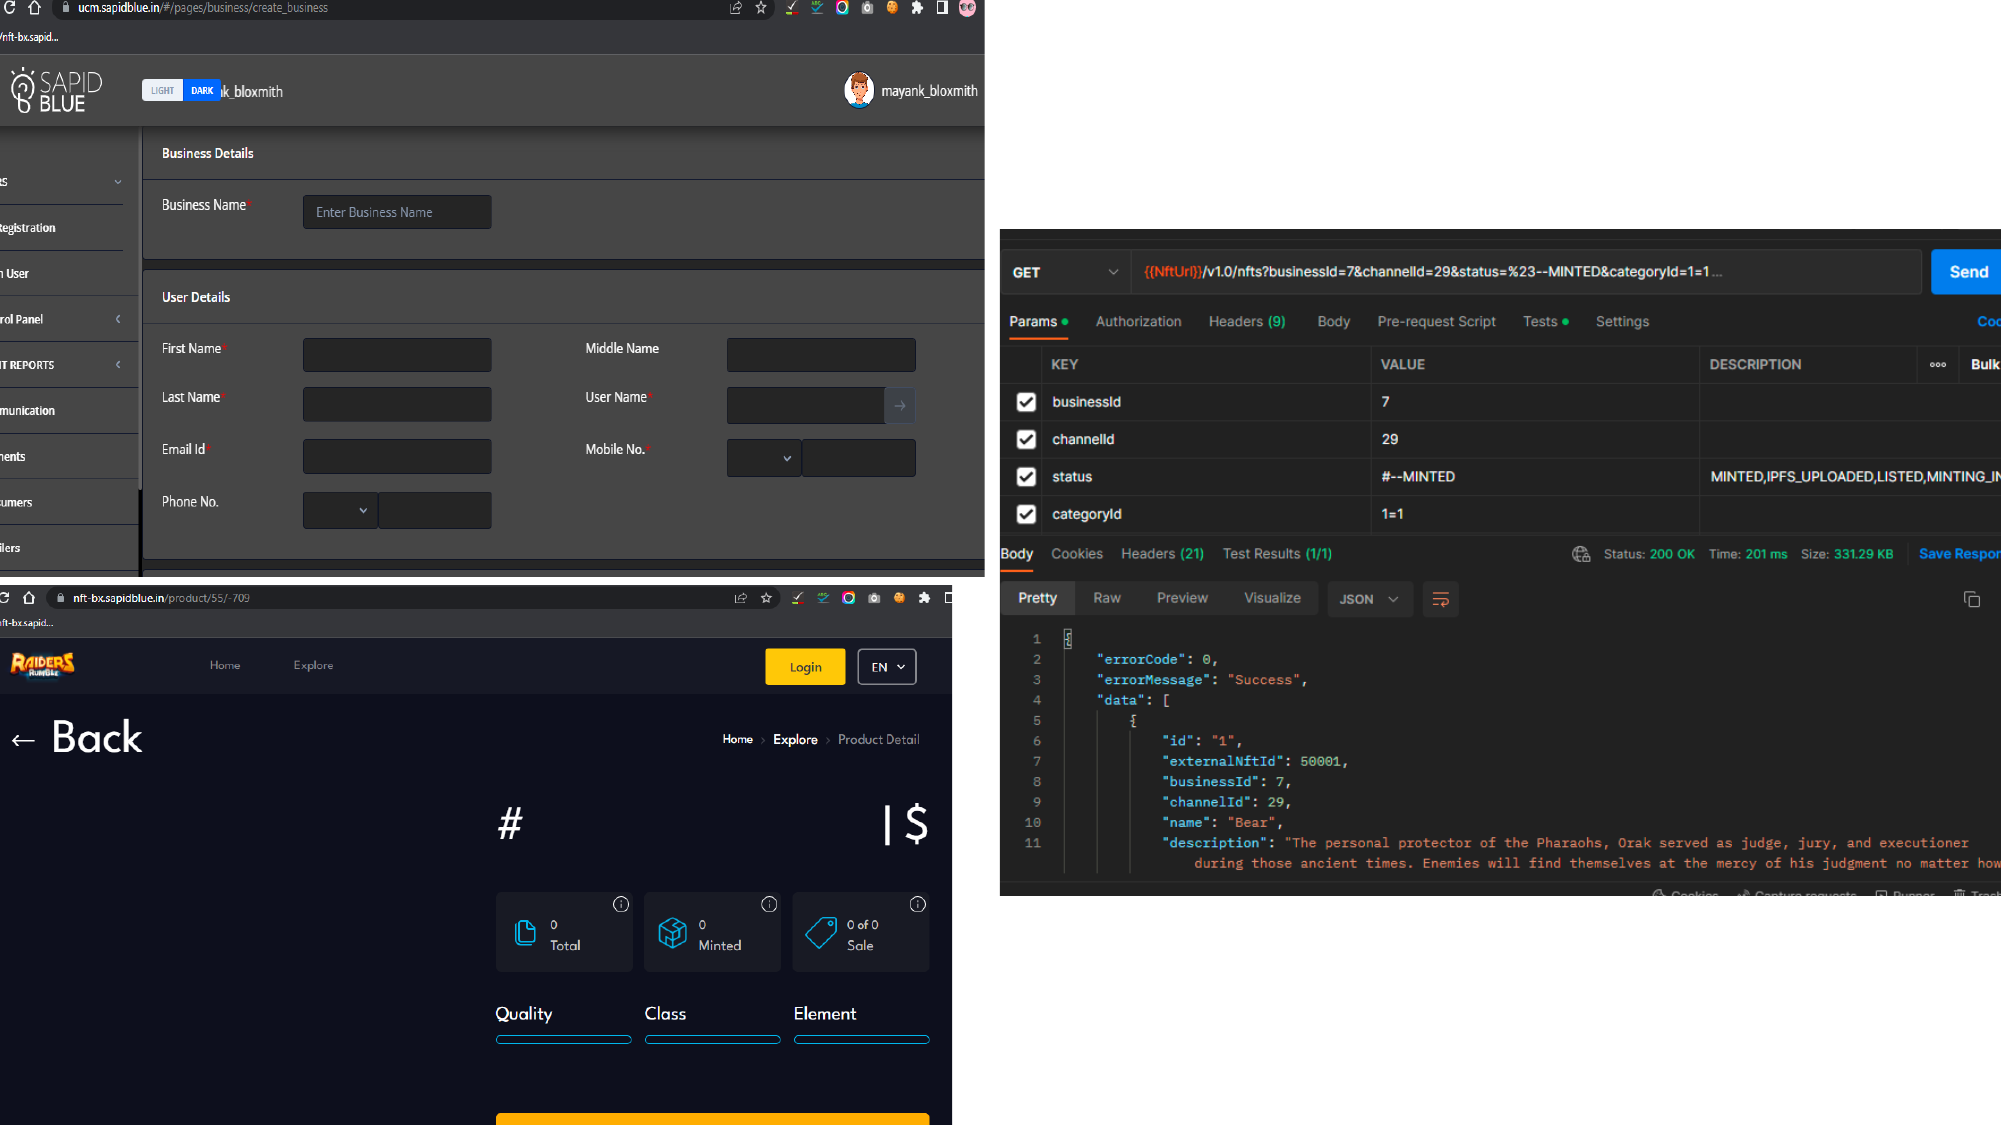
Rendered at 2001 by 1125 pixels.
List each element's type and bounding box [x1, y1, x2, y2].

list [0, 0, 985, 577]
picture [999, 229, 2001, 896]
picture [0, 585, 953, 1125]
